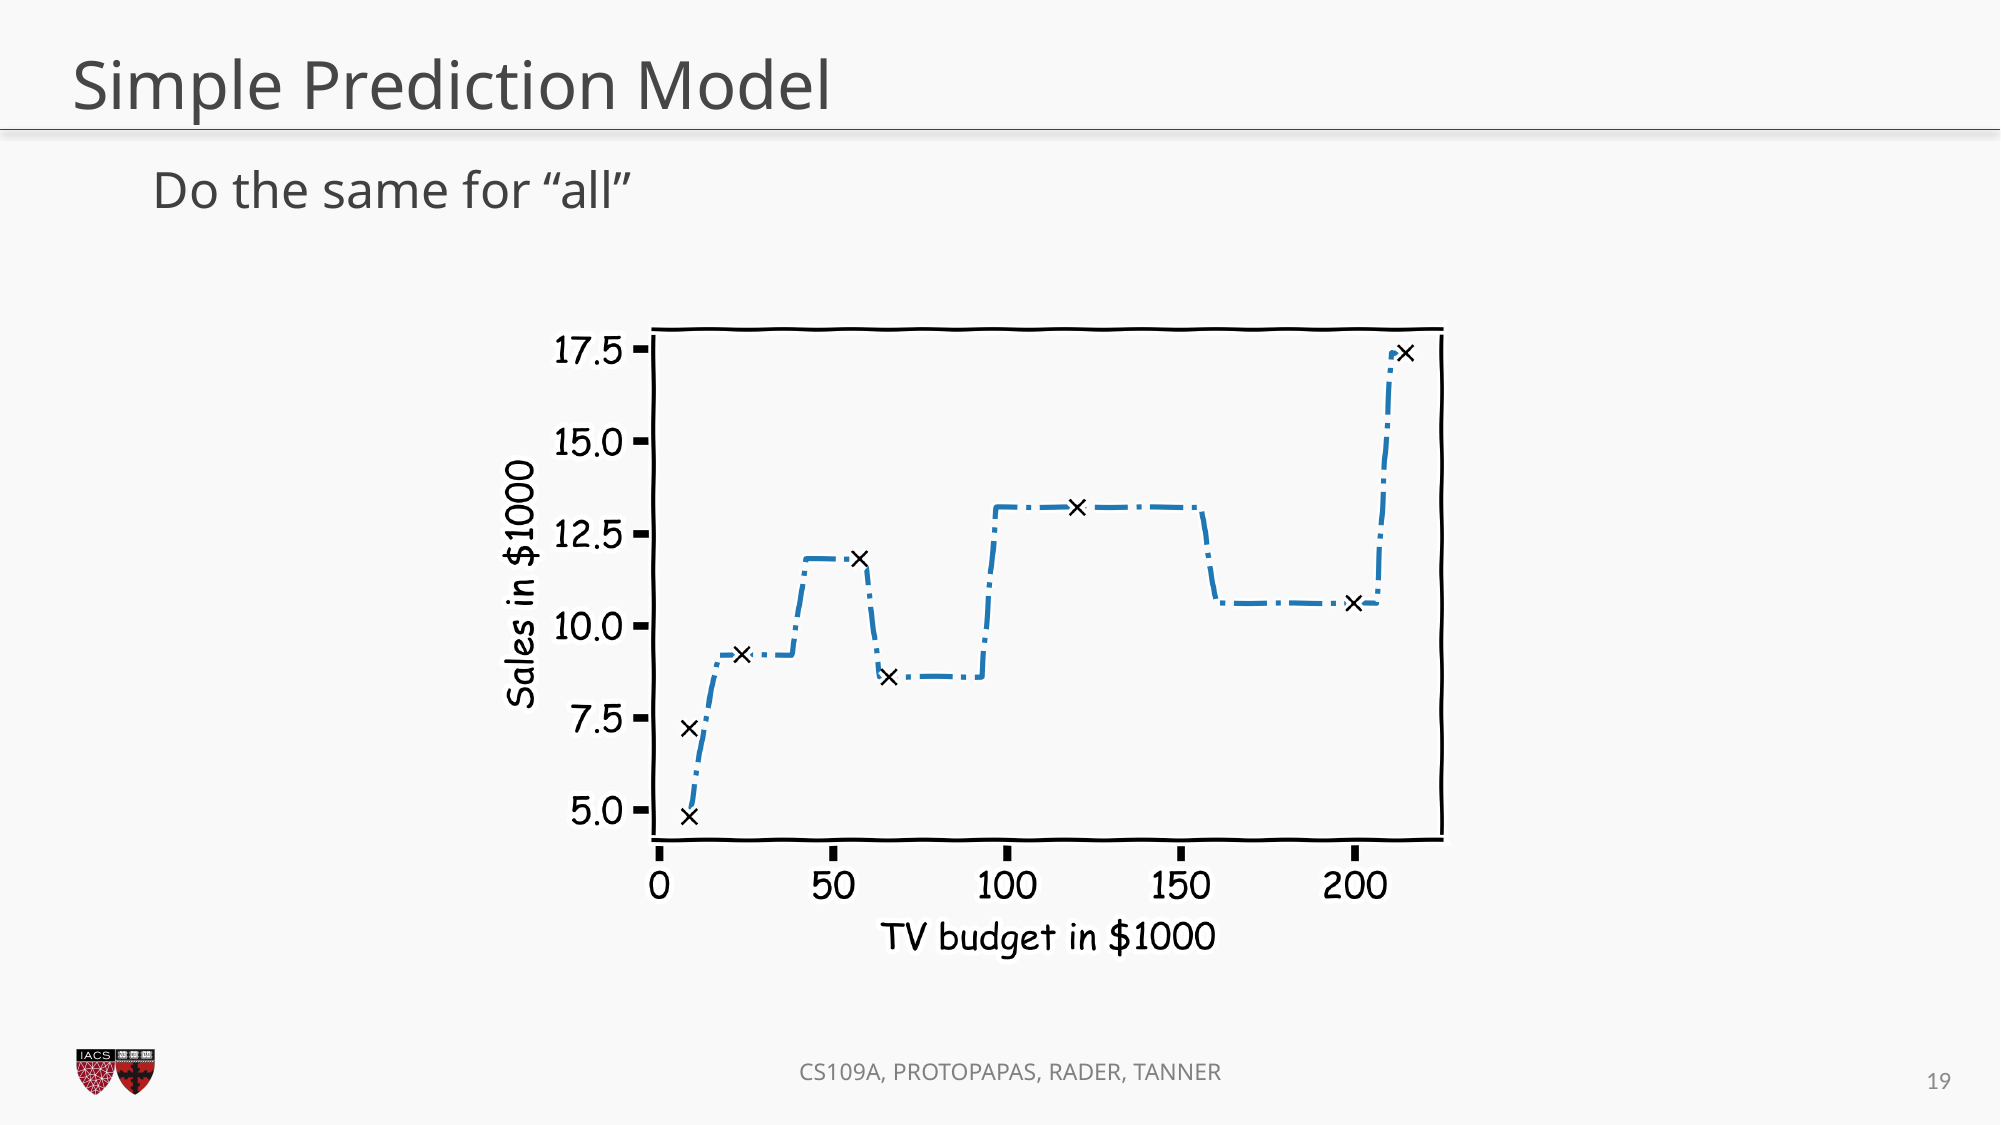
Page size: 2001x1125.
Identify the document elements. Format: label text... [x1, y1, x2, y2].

title Simple Prediction Model [57, 35, 1943, 162]
text_box [1173, 1038, 1204, 1100]
slide_number 18 [1500, 1050, 1967, 1110]
picture [428, 239, 1555, 991]
picture [75, 1049, 155, 1095]
